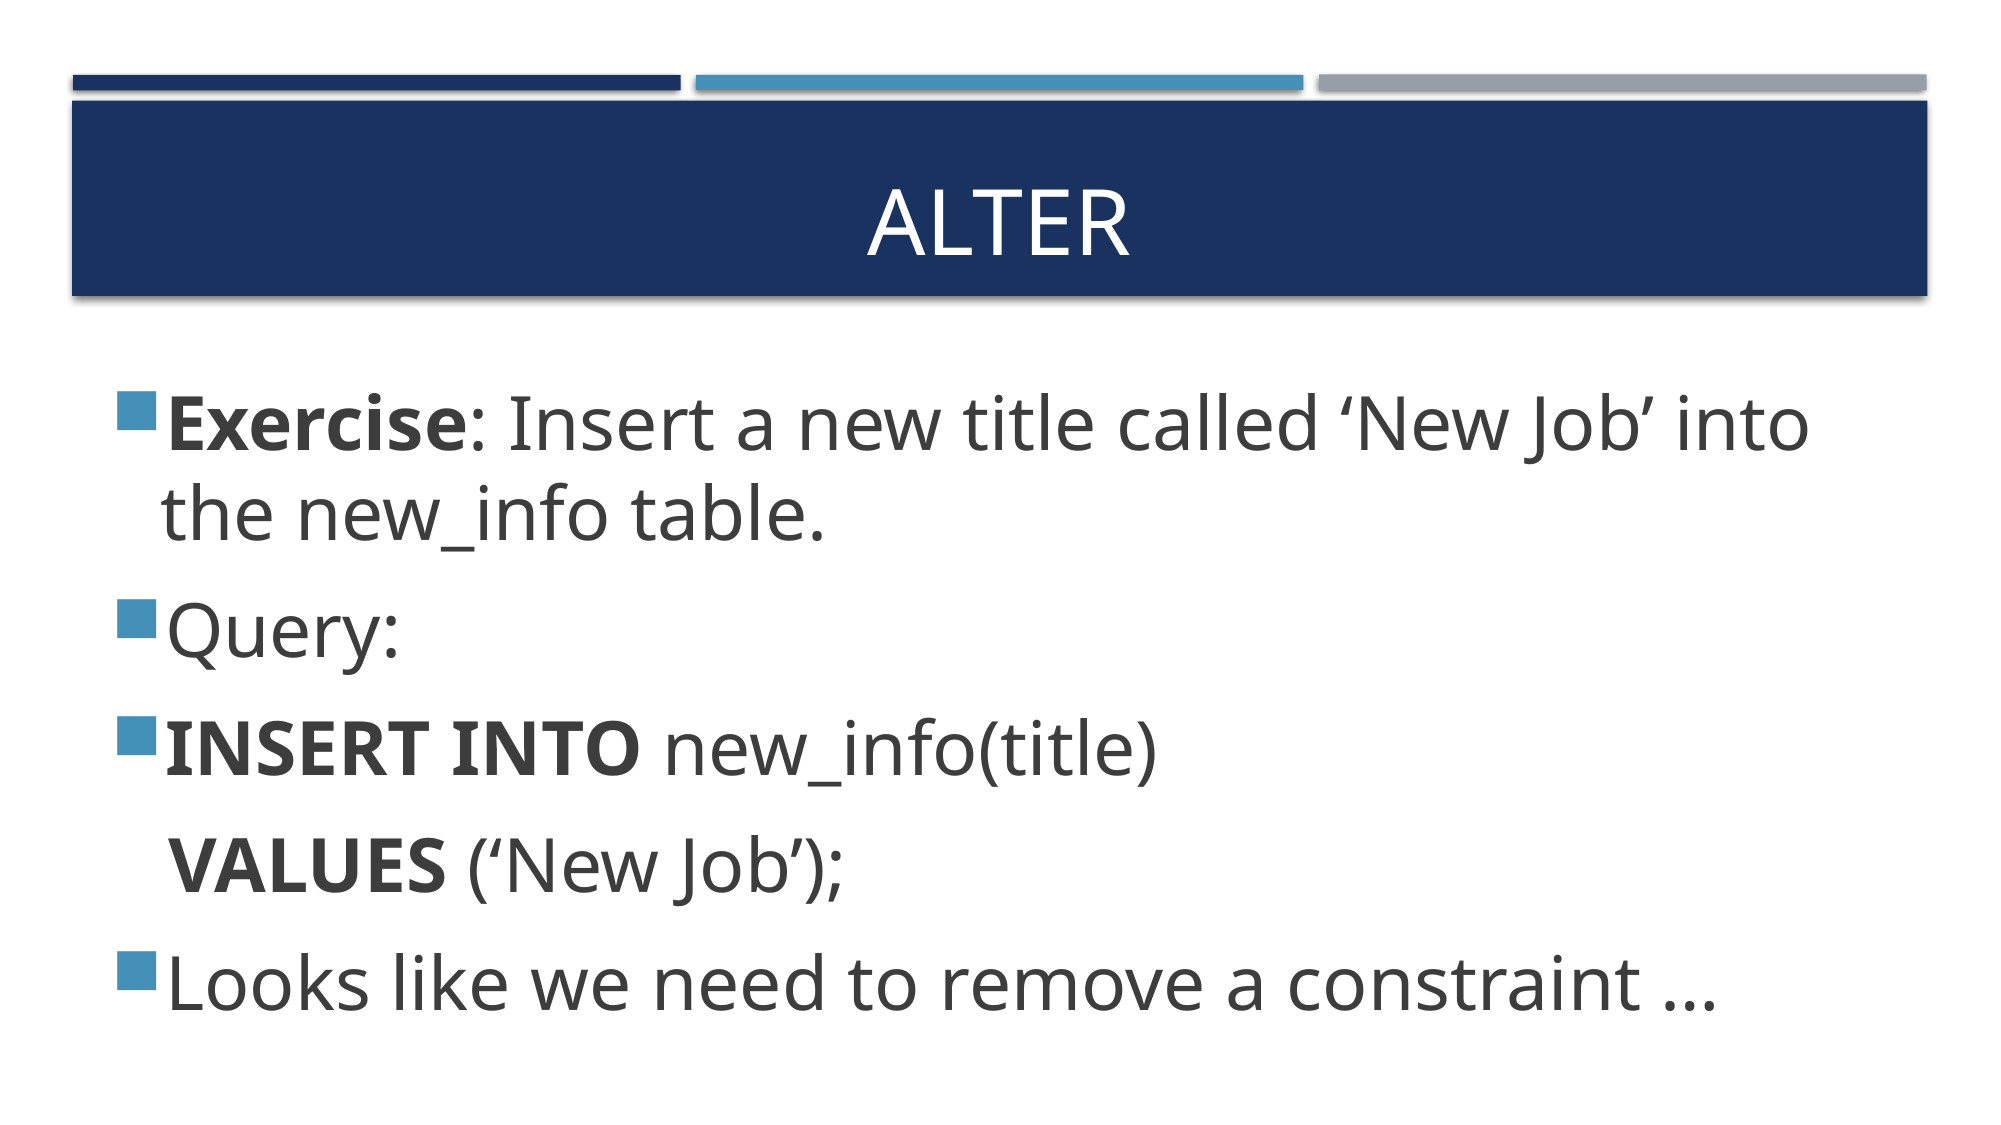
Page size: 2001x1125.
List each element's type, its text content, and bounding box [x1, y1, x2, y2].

list Exercise: Insert a new title called ‘New Job’ into the new_info table. Query: INSERT INTO new_info(title) VALUES (‘New Job’); Looks like we need to remove a constraint … [95, 320, 1905, 1080]
title ALTER [95, 115, 1905, 282]
